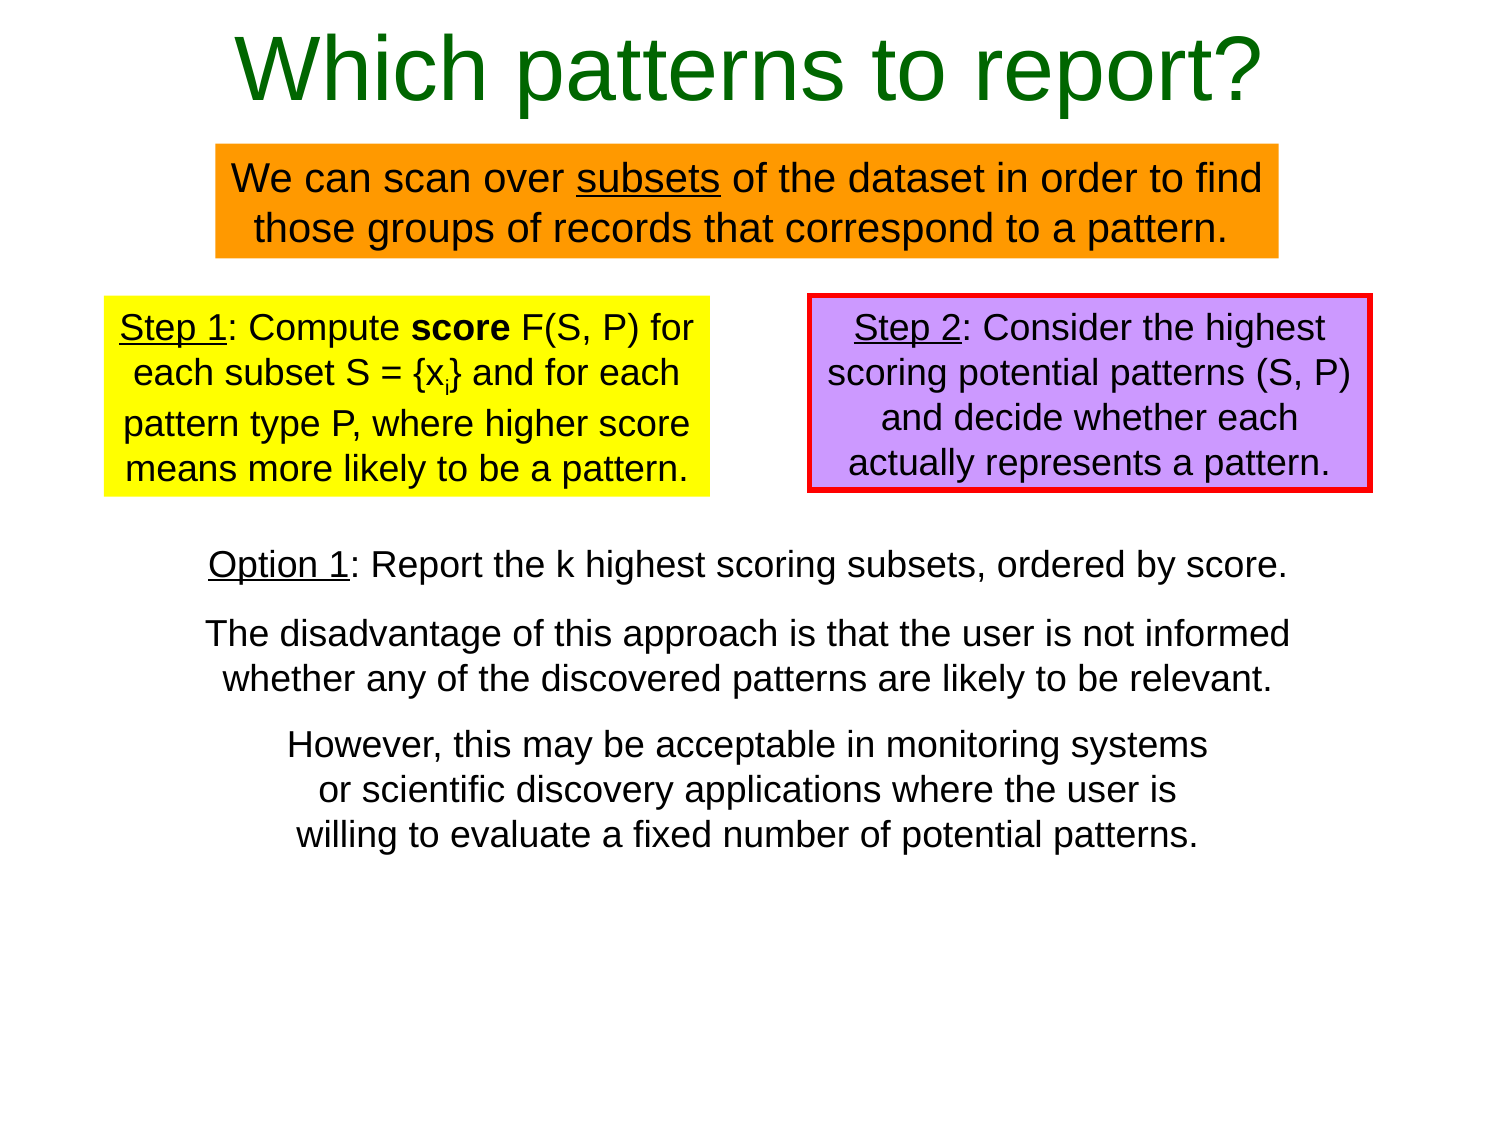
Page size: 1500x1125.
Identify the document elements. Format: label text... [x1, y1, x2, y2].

text_box Step 1: Compute score F(S, P) for each subset S = {xi} and for each pattern type P, where higher score means more likely to be a pattern. [103, 295, 710, 497]
text_box However, this may be acceptable in monitoring systems or scientific discovery applications where the user is willing to evaluate a fixed number of potential patterns. [253, 712, 1243, 863]
text_box The disadvantage of this approach is that the user is not informed whether any of the discovered patterns are likely to be relevant. [181, 601, 1315, 707]
text_box We can scan over subsets of the dataset in order to find those groups of records that correspond to a pattern. [215, 143, 1279, 259]
text_box Step 2: Consider the highest scoring potential patterns (S, P) and decide whether each actually represents a pattern. [809, 295, 1371, 490]
text_box Option 1: Report the k highest scoring subsets, ordered by score. [193, 532, 1304, 592]
text_box Which patterns to report? [74, 12, 1425, 127]
